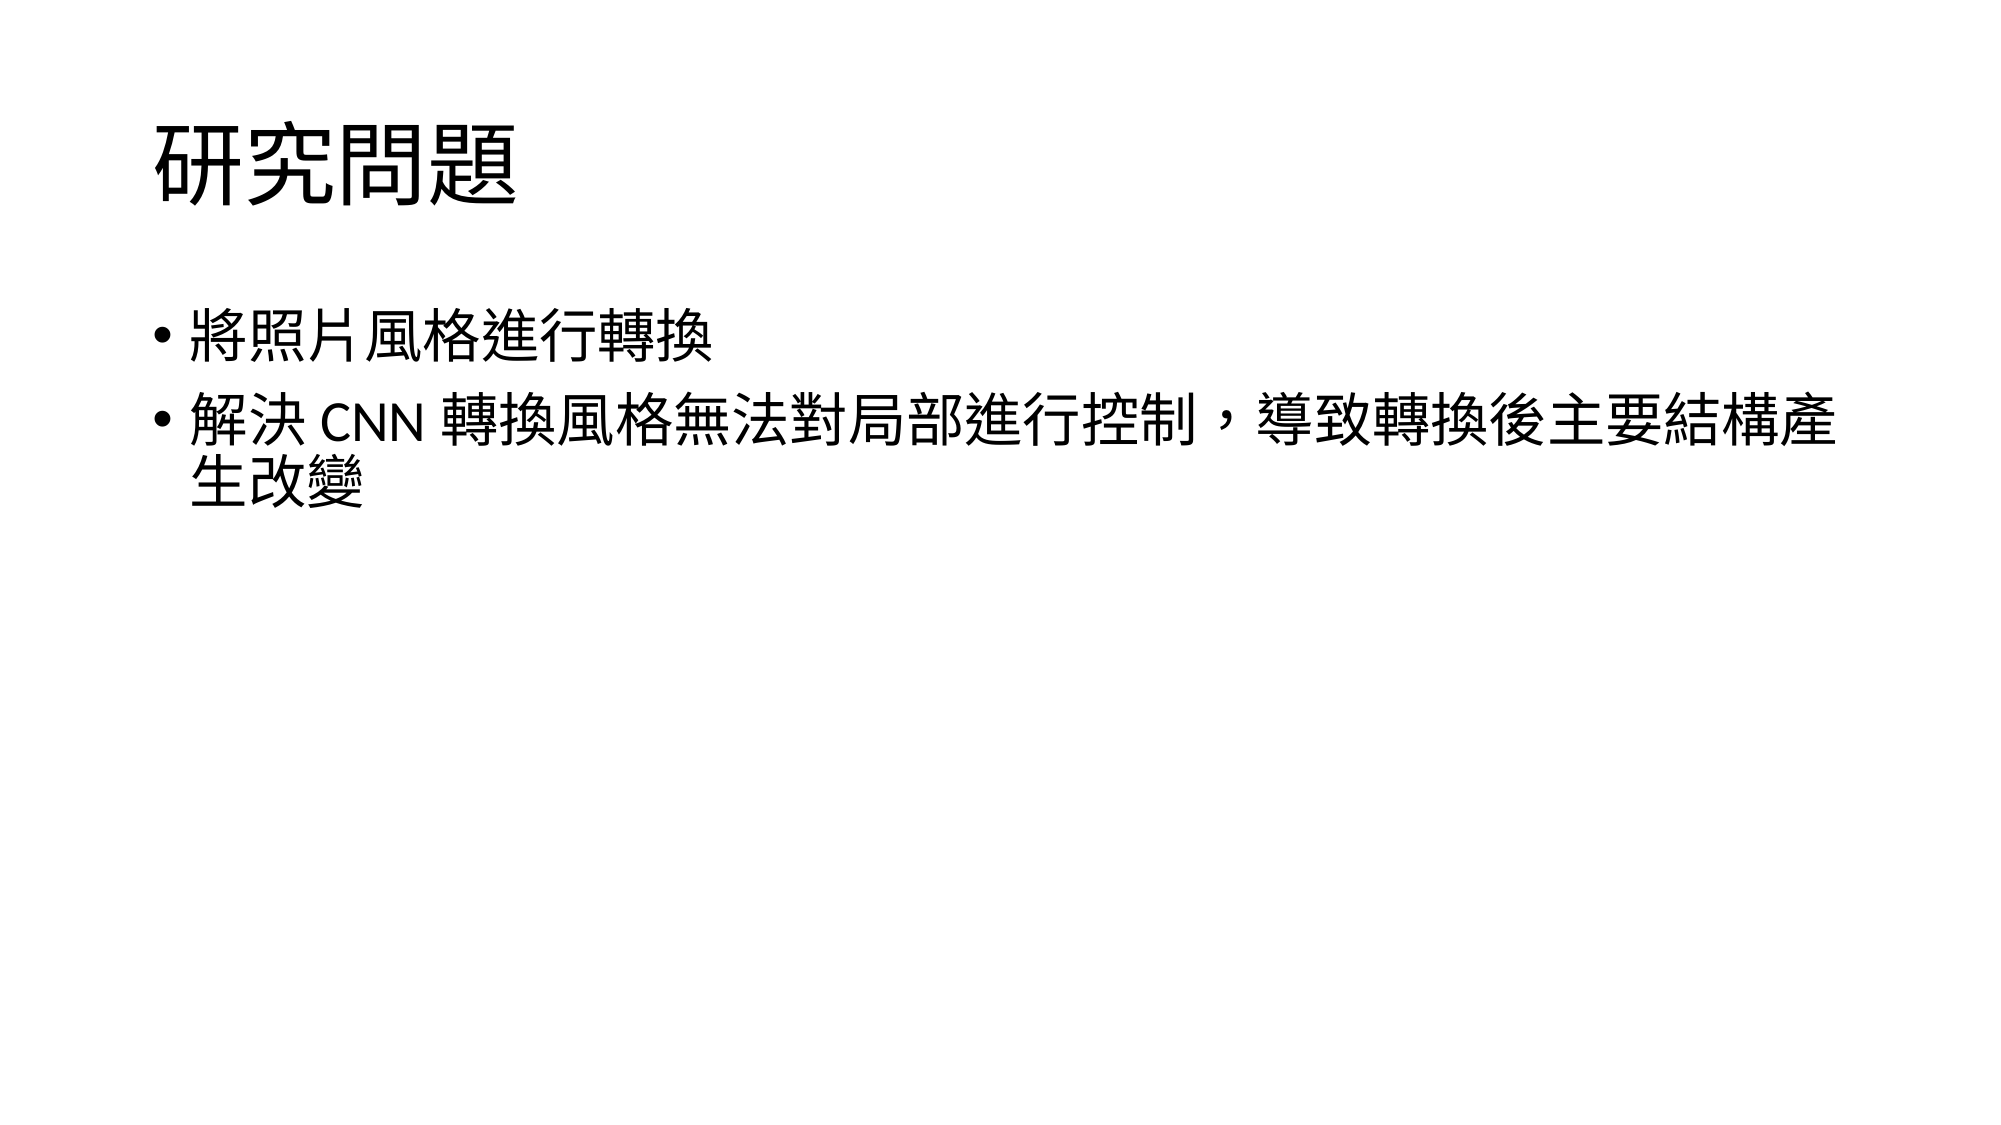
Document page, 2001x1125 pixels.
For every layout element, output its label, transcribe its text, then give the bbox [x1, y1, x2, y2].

list 將照片風格進行轉換 解決CNN轉換風格無法對局部進行控制，導致轉換後主要結構產生改變 [137, 299, 1863, 1014]
title 研究問題 [137, 59, 1863, 278]
